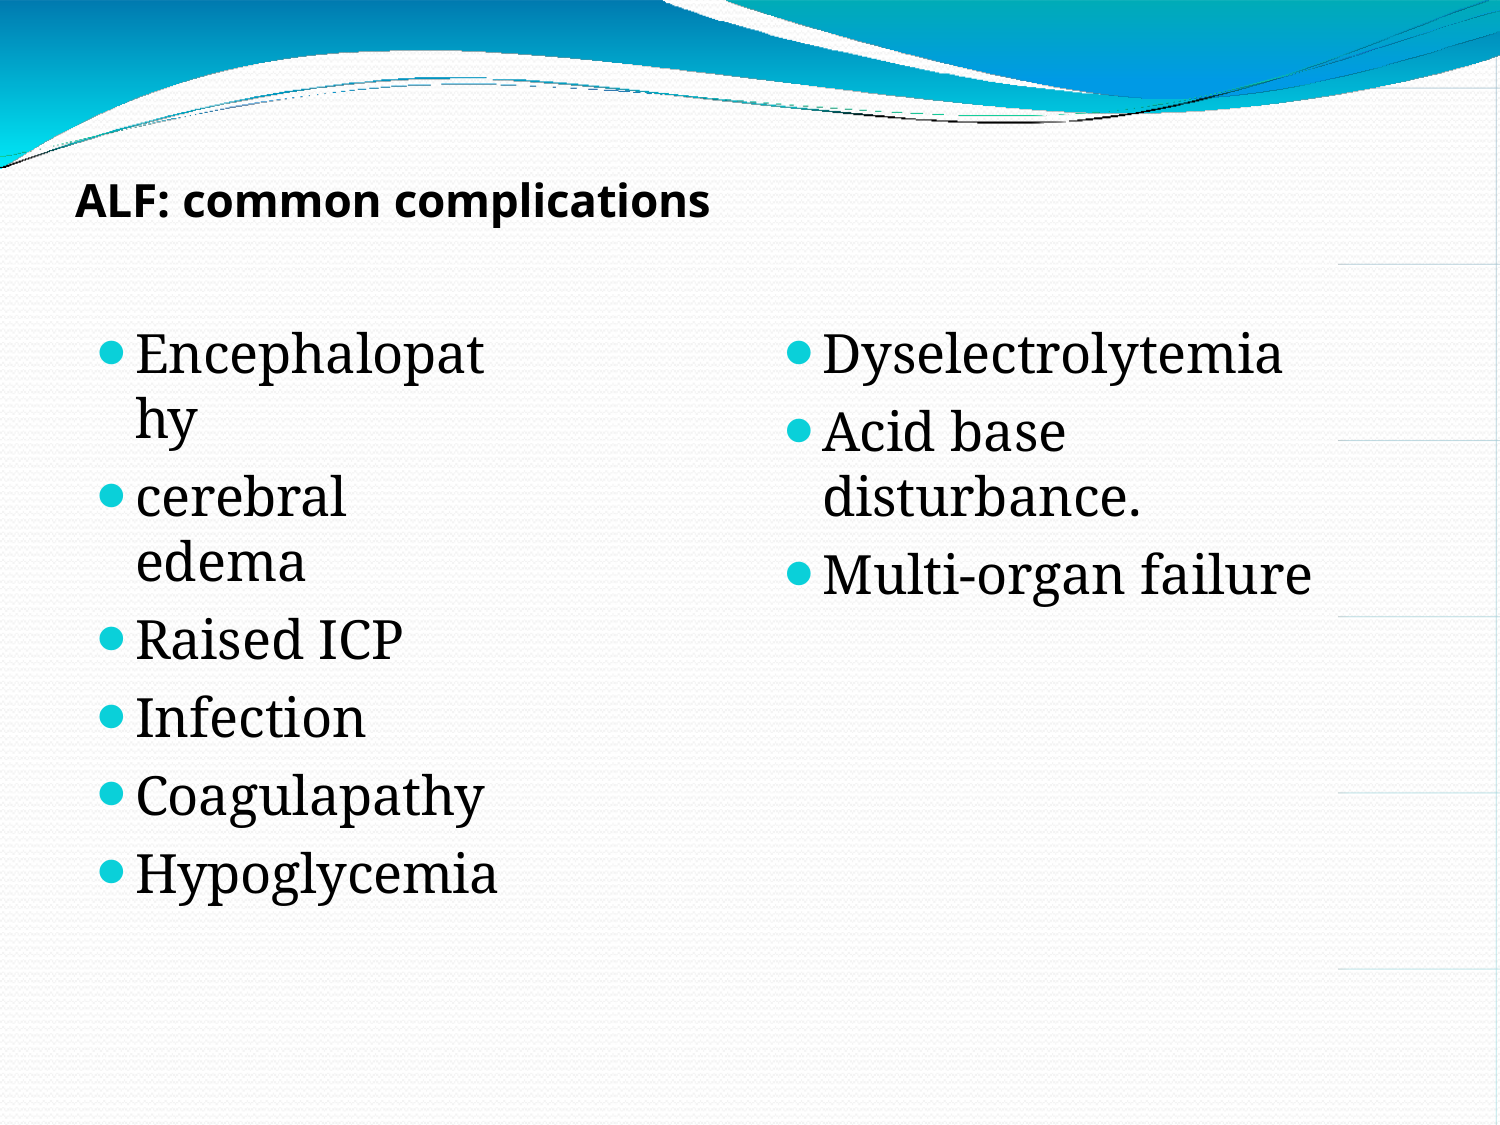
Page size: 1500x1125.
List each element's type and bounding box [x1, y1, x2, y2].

text_box [0, 0, 1500, 1125]
